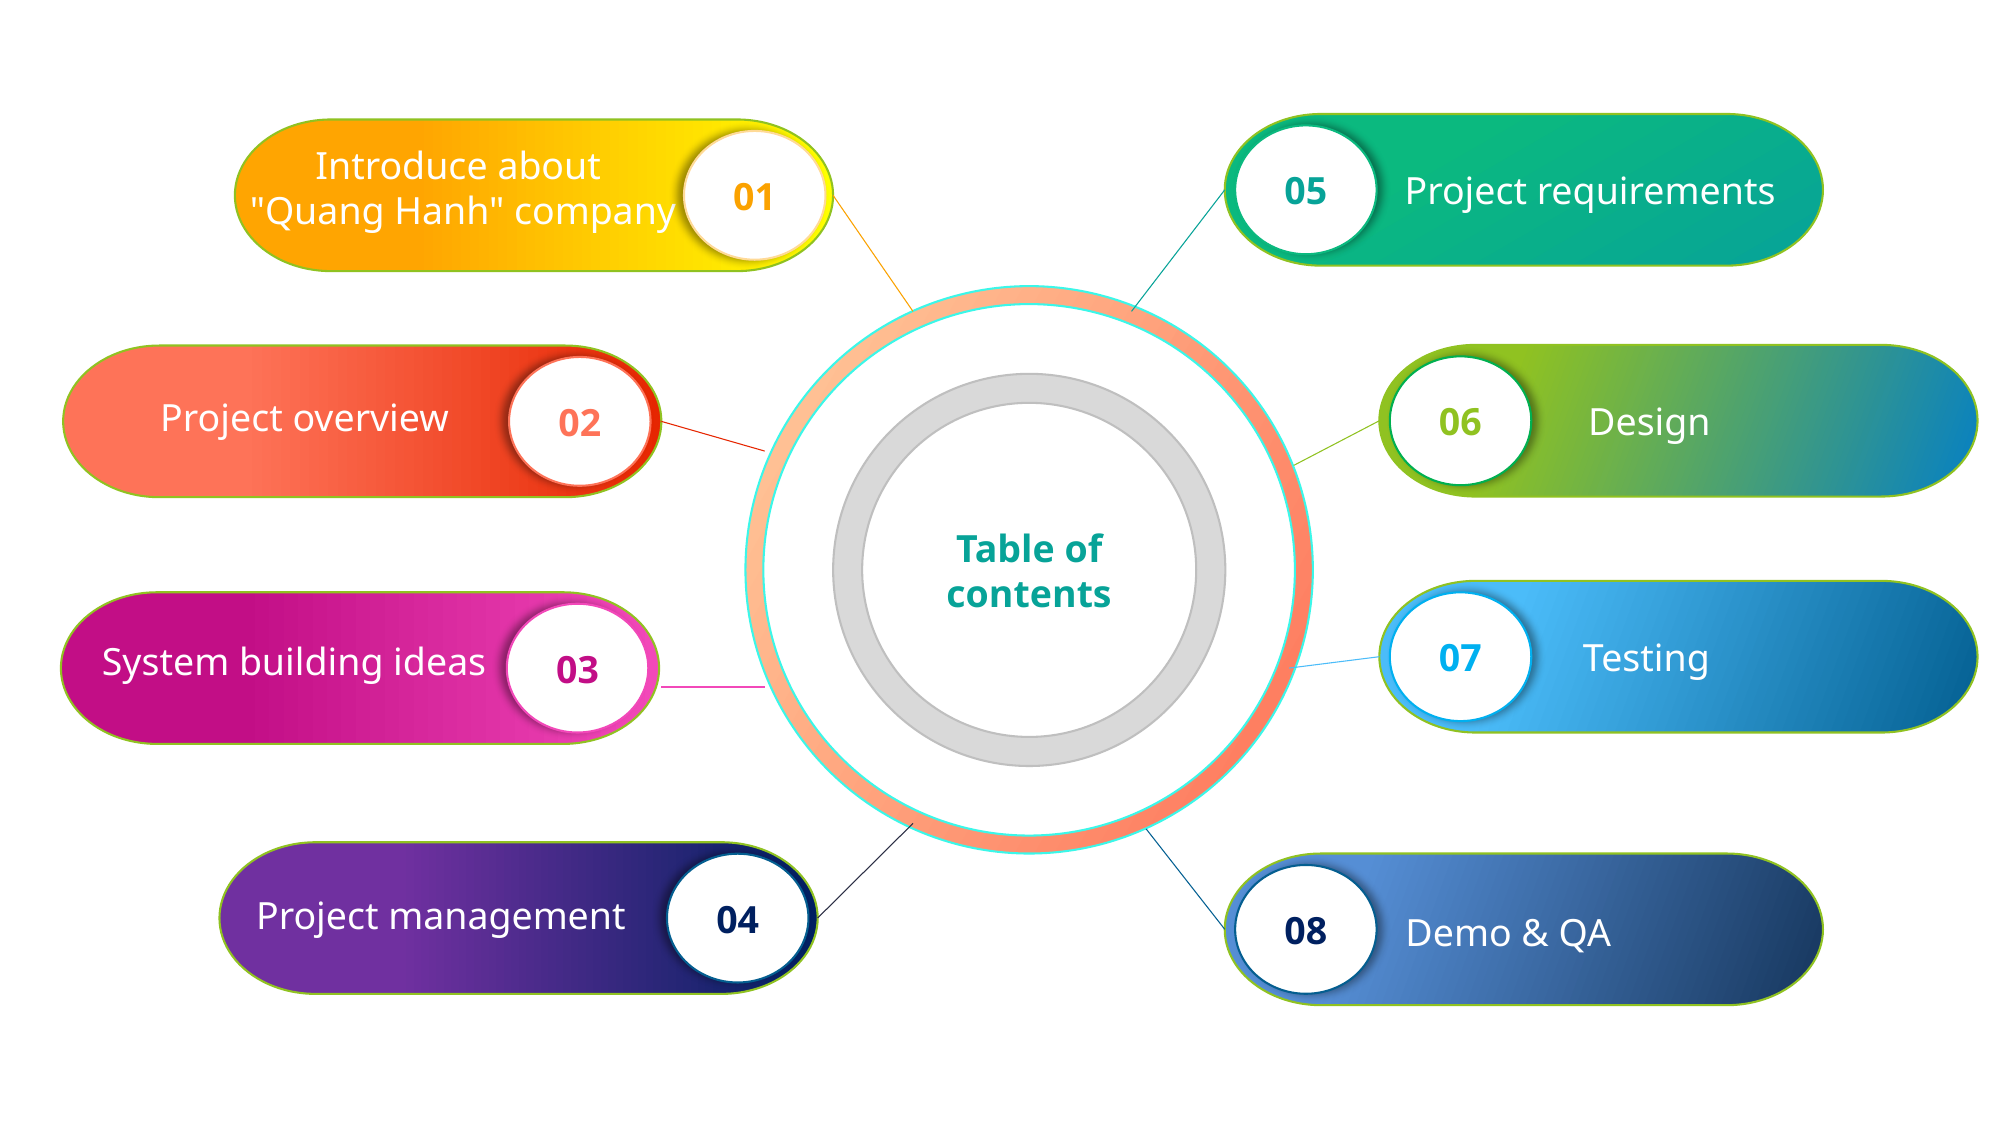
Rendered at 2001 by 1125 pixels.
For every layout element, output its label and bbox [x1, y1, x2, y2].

text_box [1146, 828, 1225, 930]
text_box [46, 592, 659, 744]
text_box [57, 345, 662, 498]
text_box [193, 842, 818, 994]
text_box [1131, 189, 1225, 312]
text_box [1224, 853, 1823, 1006]
text_box [1379, 580, 1978, 733]
text_box [1293, 420, 1380, 466]
text_box [1289, 656, 1380, 669]
text_box [745, 286, 1313, 854]
text_box [1224, 113, 1838, 266]
text_box [215, 119, 834, 287]
text_box [1379, 344, 1978, 497]
text_box [817, 823, 914, 918]
text_box [833, 195, 914, 312]
text_box [661, 421, 765, 451]
